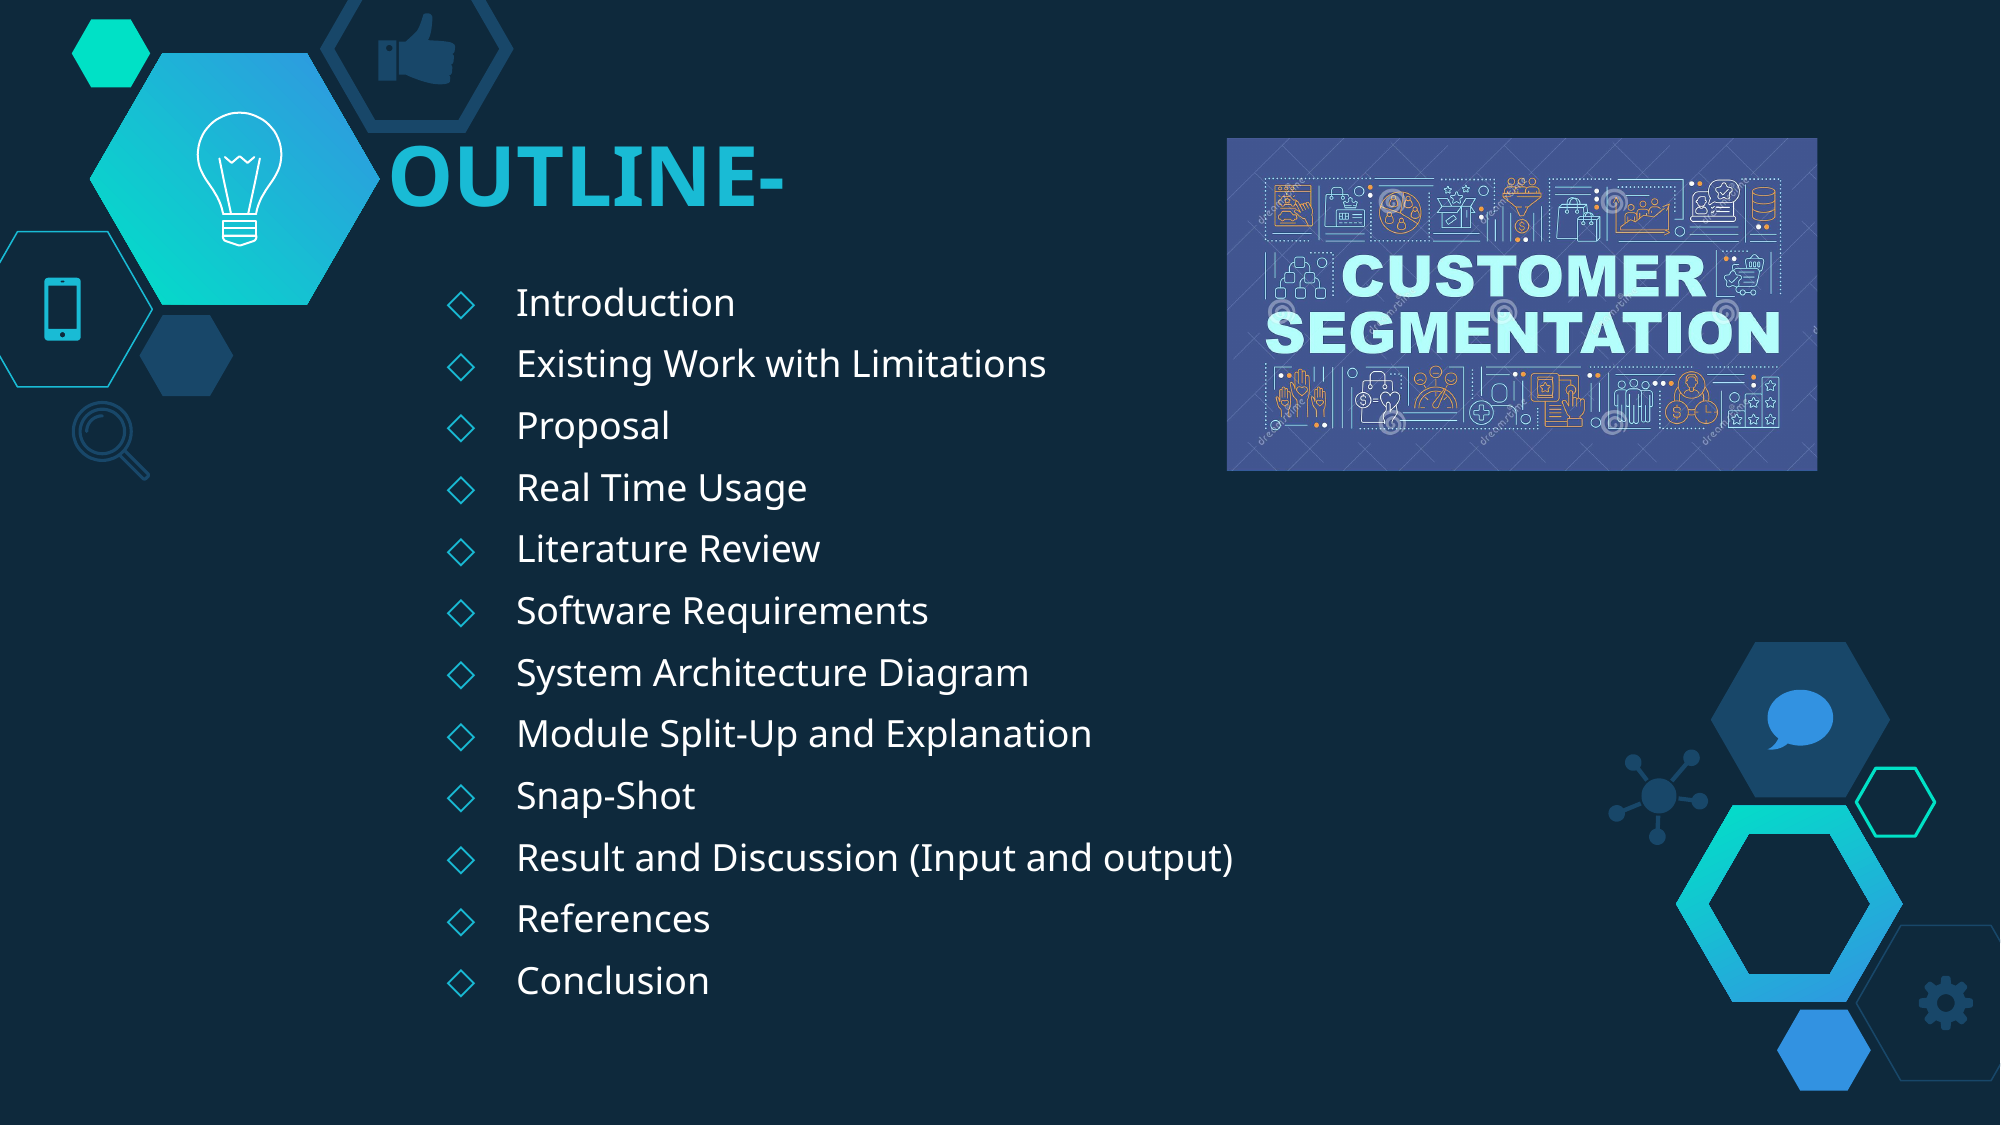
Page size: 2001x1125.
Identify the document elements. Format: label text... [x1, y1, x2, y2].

list Introduction Existing Work with Limitations Proposal Real Time Usage Literature Review Software Requirements System Architecture Diagram Module Split-Up and Explanation Snap-Shot Result and Discussion (Input and output) References Conclusion [401, 263, 1334, 1077]
picture [1226, 138, 1818, 471]
title OUTLINE- [372, 138, 1225, 239]
